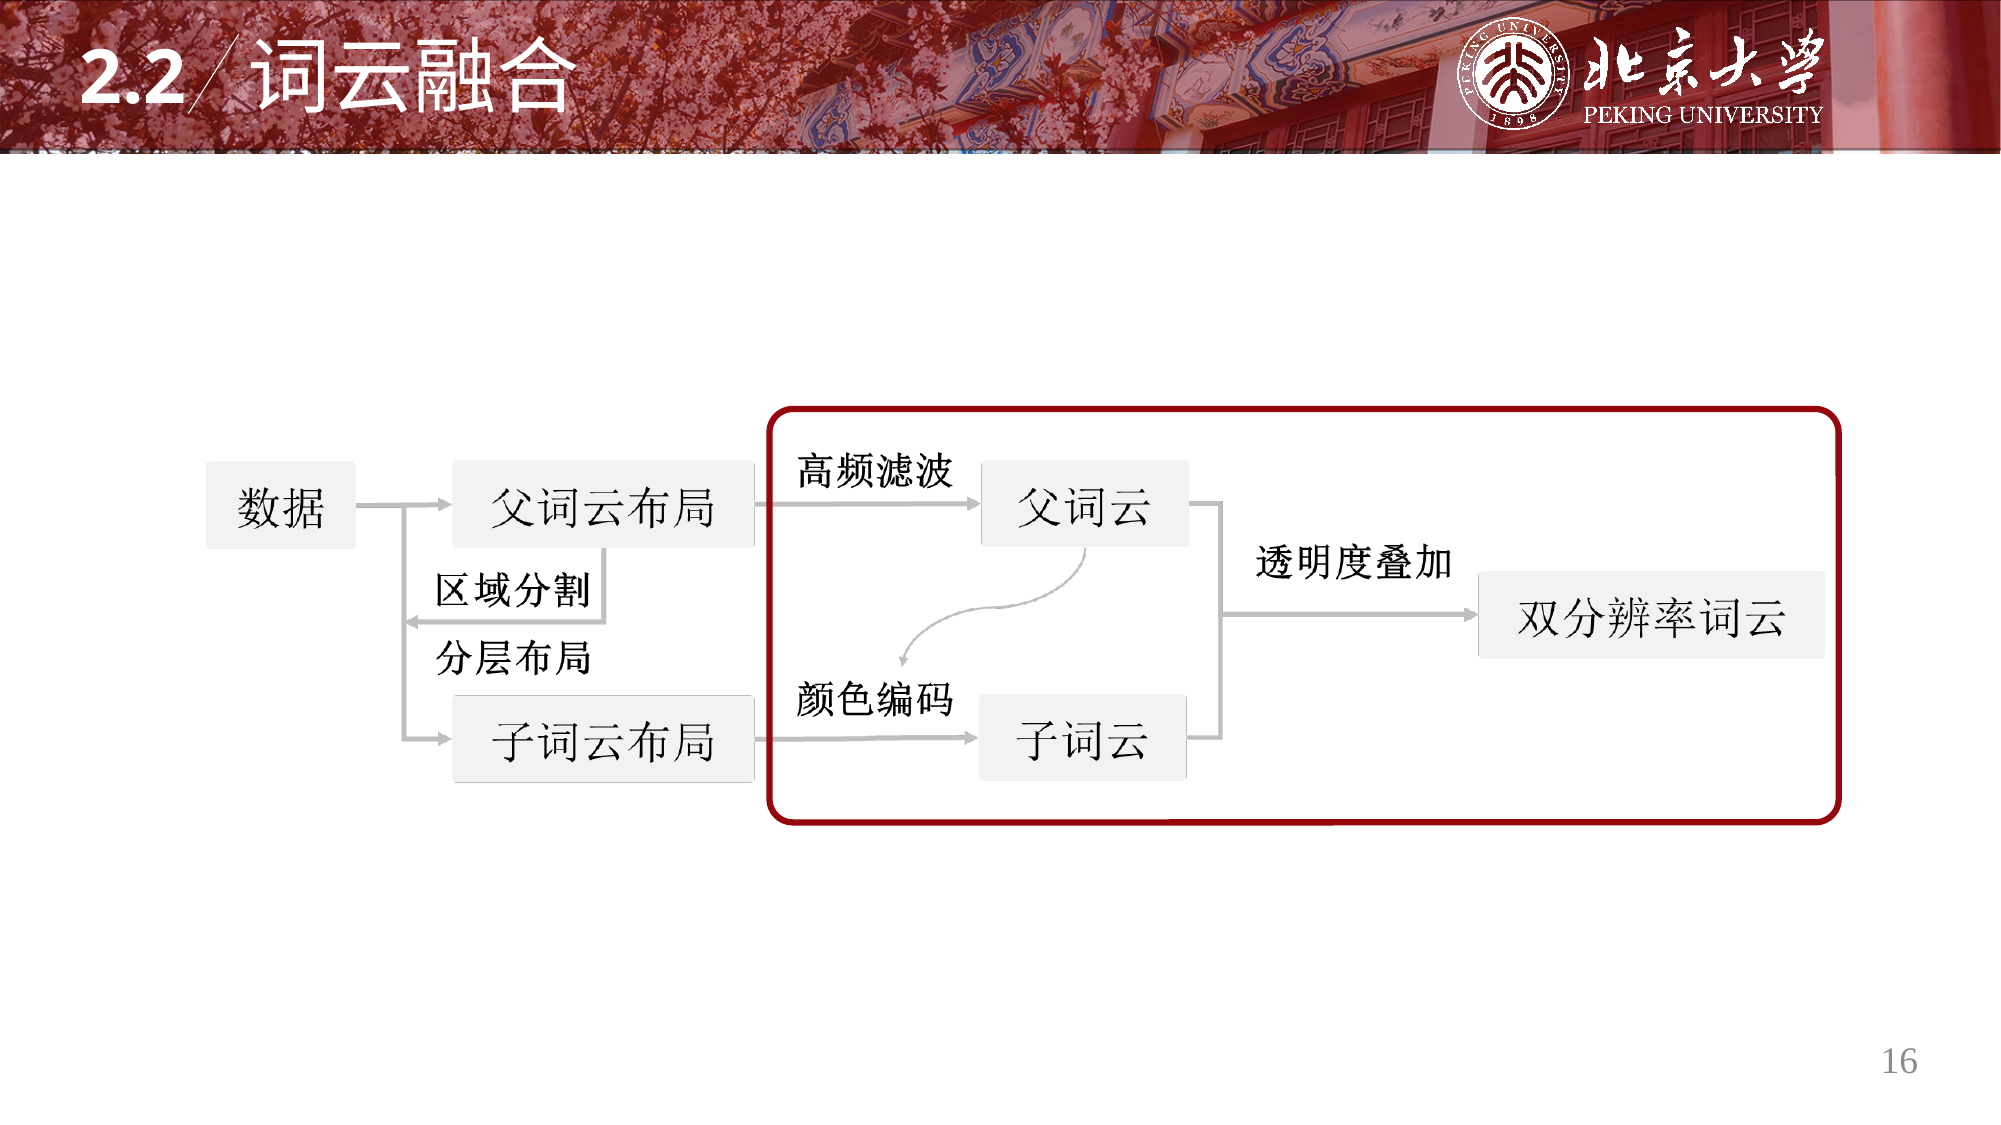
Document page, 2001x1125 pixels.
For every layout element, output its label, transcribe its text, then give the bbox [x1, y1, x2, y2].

list 2.2 [64, 31, 206, 197]
list 词云融合 [232, 27, 985, 109]
picture [0, 150, 64, 154]
picture [206, 150, 2001, 154]
slide_number 16 [1483, 1023, 1934, 1095]
picture [1457, 17, 1824, 130]
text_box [205, 408, 1839, 823]
